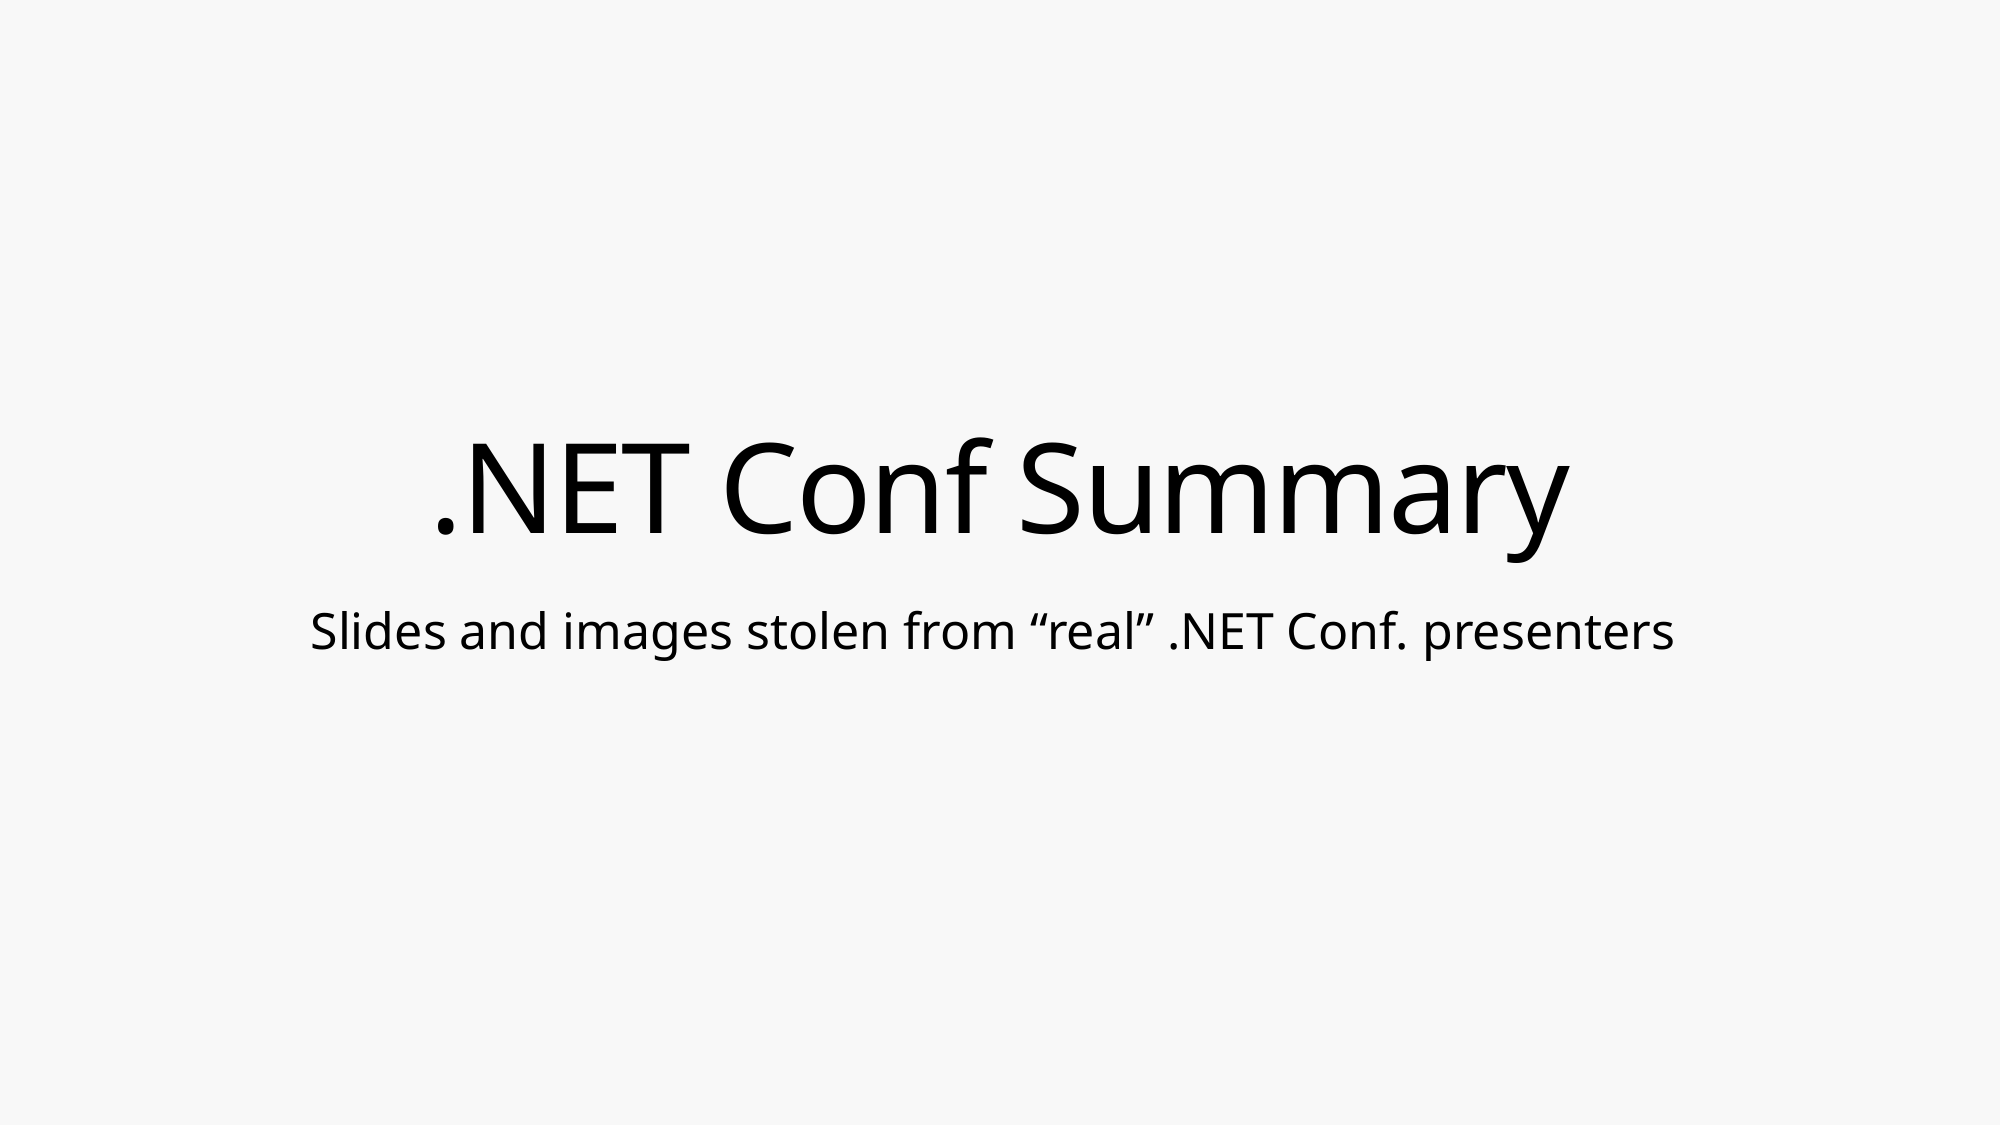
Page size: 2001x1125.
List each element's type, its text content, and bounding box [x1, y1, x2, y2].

title .NET Conf Summary [249, 184, 1750, 576]
subtitle Slides and images stolen from “real” .NET Conf. presenters [249, 590, 1750, 676]
